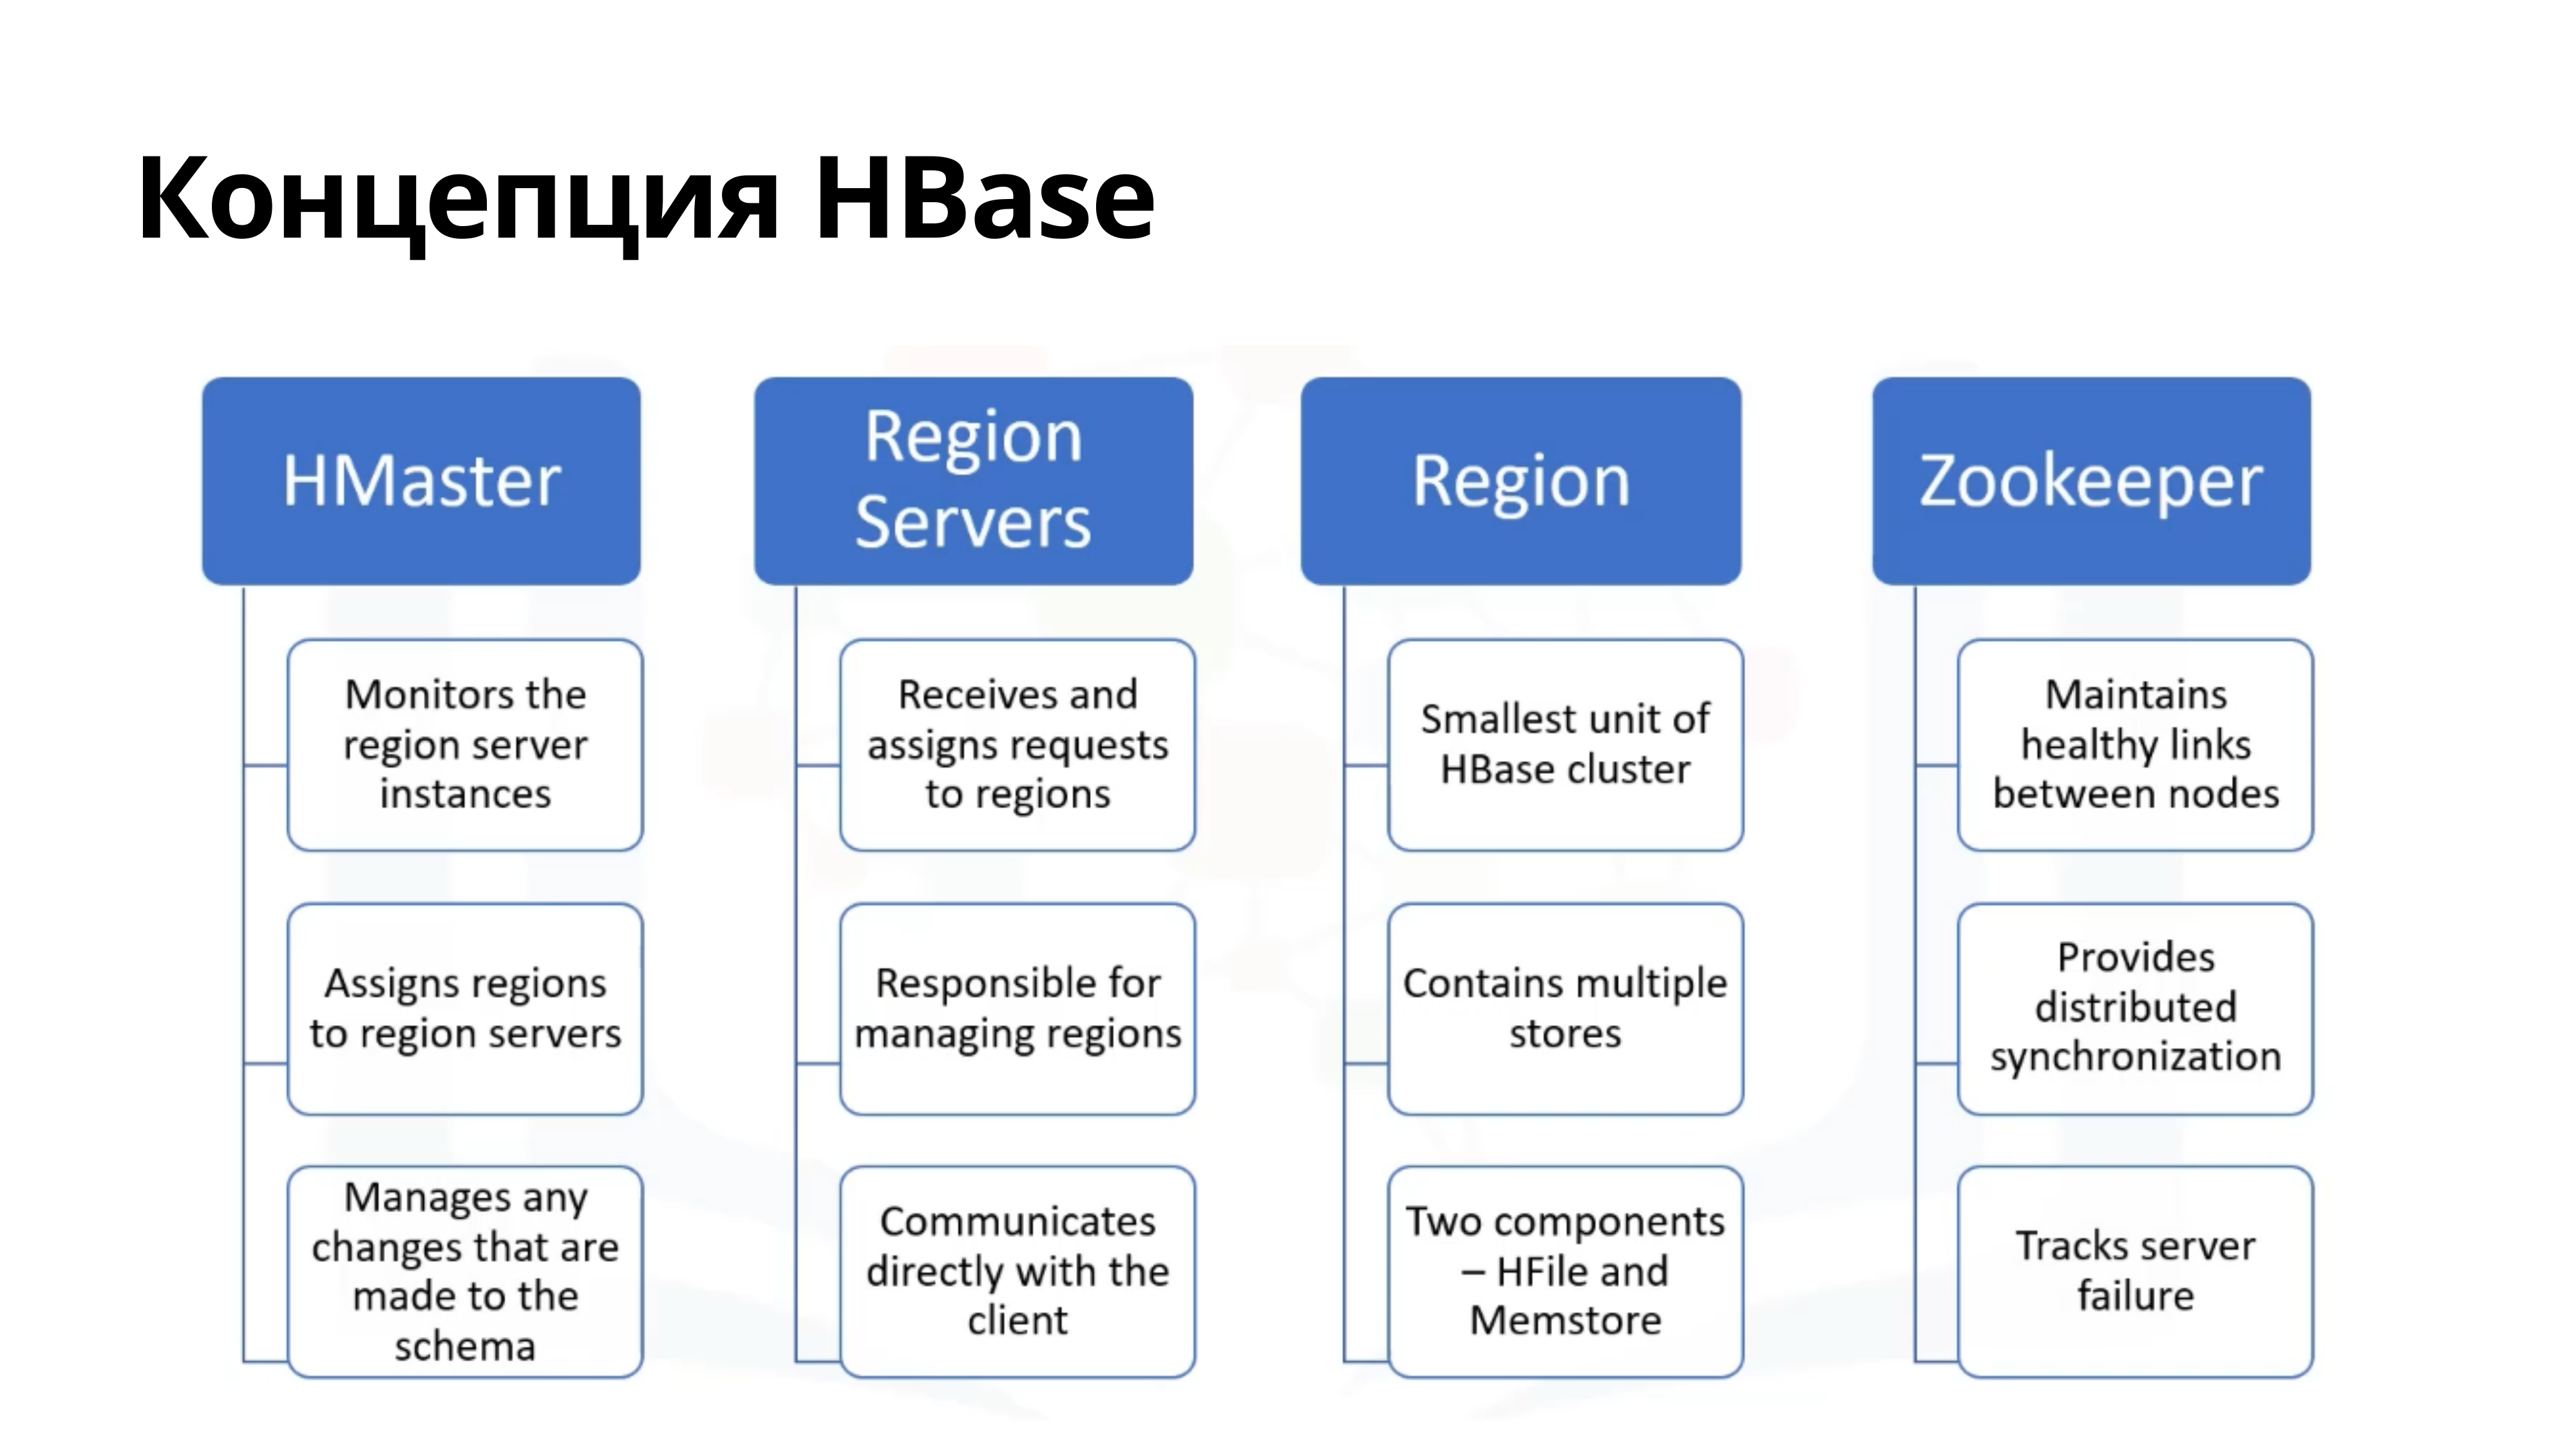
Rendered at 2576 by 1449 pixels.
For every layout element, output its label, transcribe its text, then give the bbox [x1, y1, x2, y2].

title Концепция HBase [127, 15, 2449, 266]
picture [162, 345, 2413, 1421]
